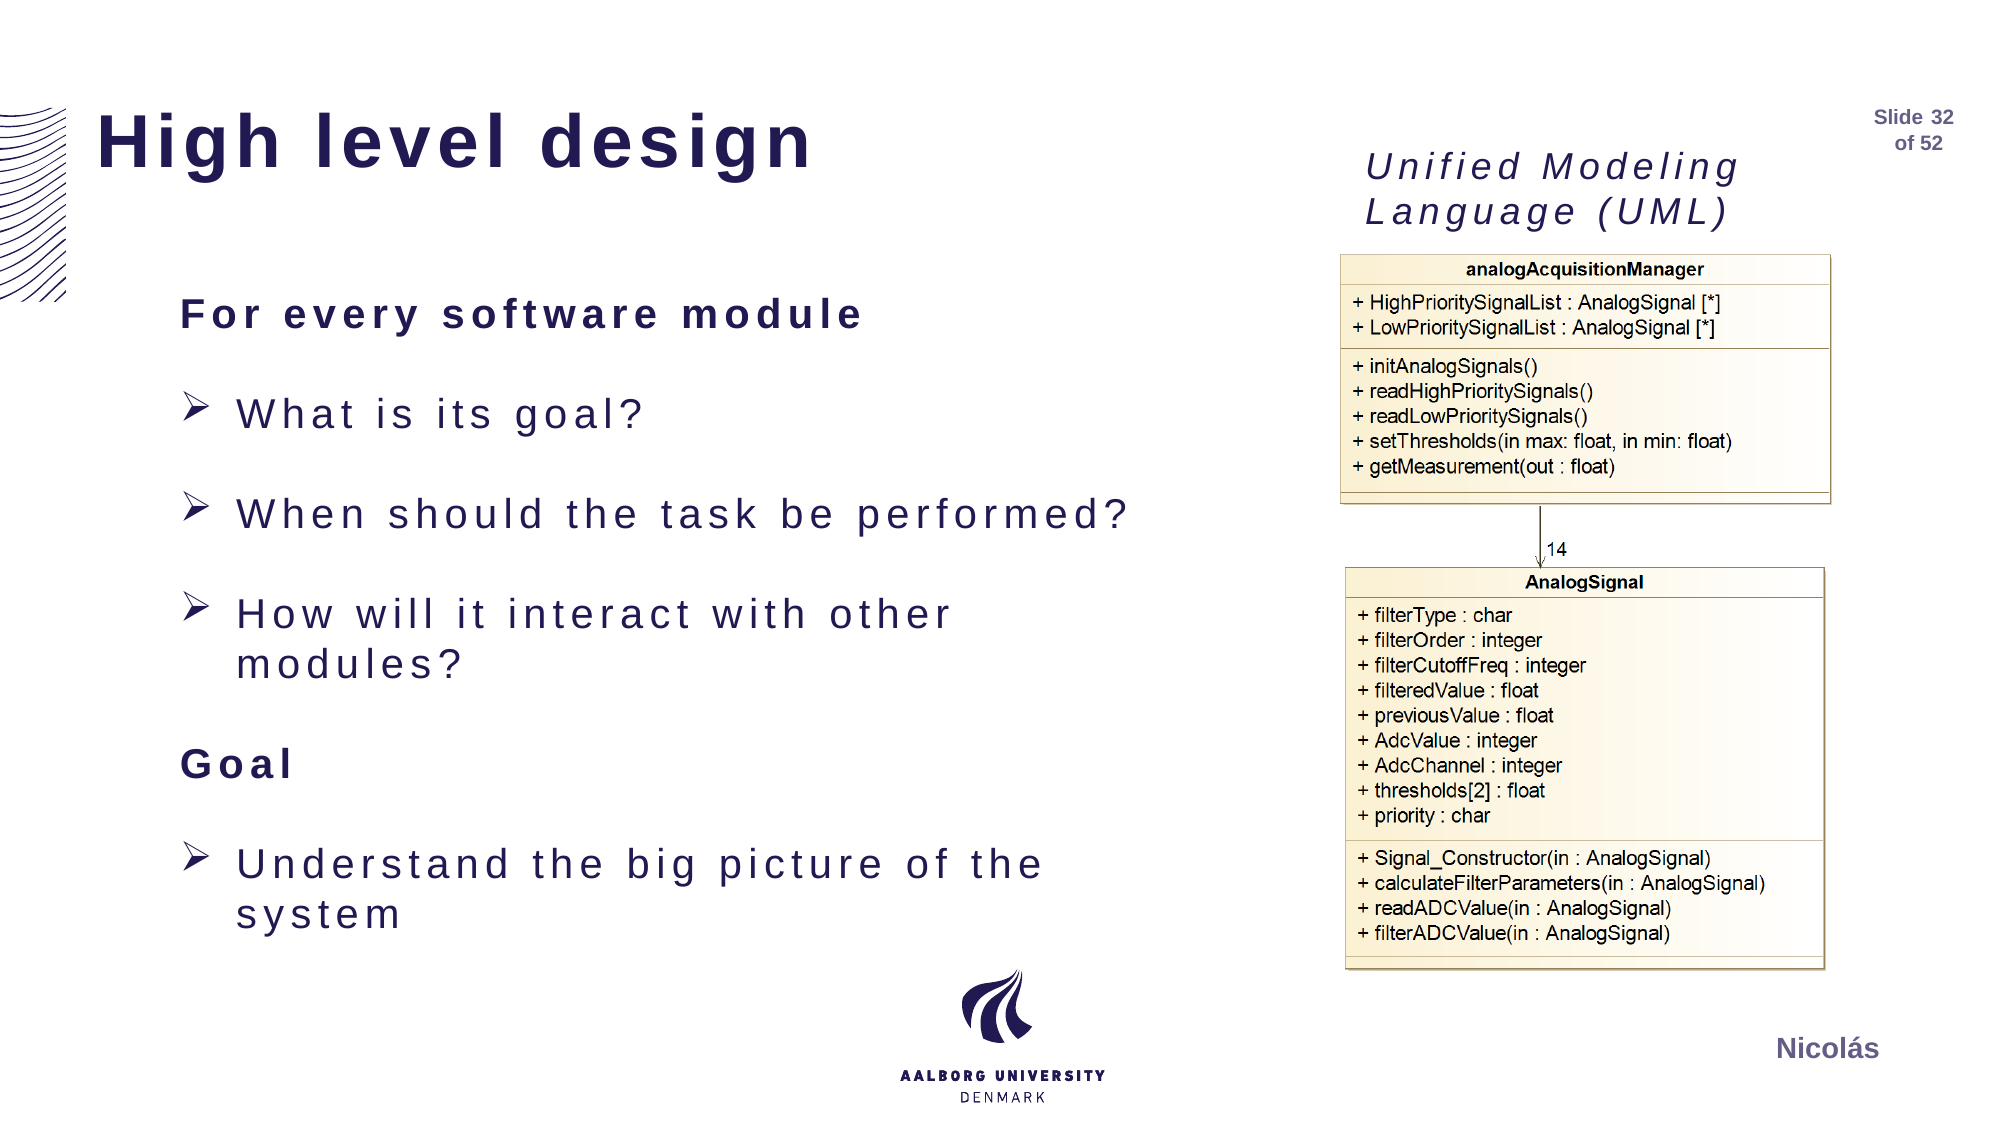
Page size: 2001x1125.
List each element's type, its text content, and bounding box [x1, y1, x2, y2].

picture [1332, 249, 1837, 973]
text_box For every software module What is its goal? When should the task be performed? How will it interact with other modules? Goal Understand the big picture of the system [165, 279, 1209, 1045]
text_box Unified Modeling Language (UML) [1350, 134, 1847, 240]
slide_number 32 [1924, 97, 1954, 135]
title High level design [96, 60, 1333, 303]
text_box Nicolás [1765, 1027, 1880, 1065]
text_box of 52 [1864, 123, 1944, 162]
text_box Slide [1859, 97, 1924, 135]
